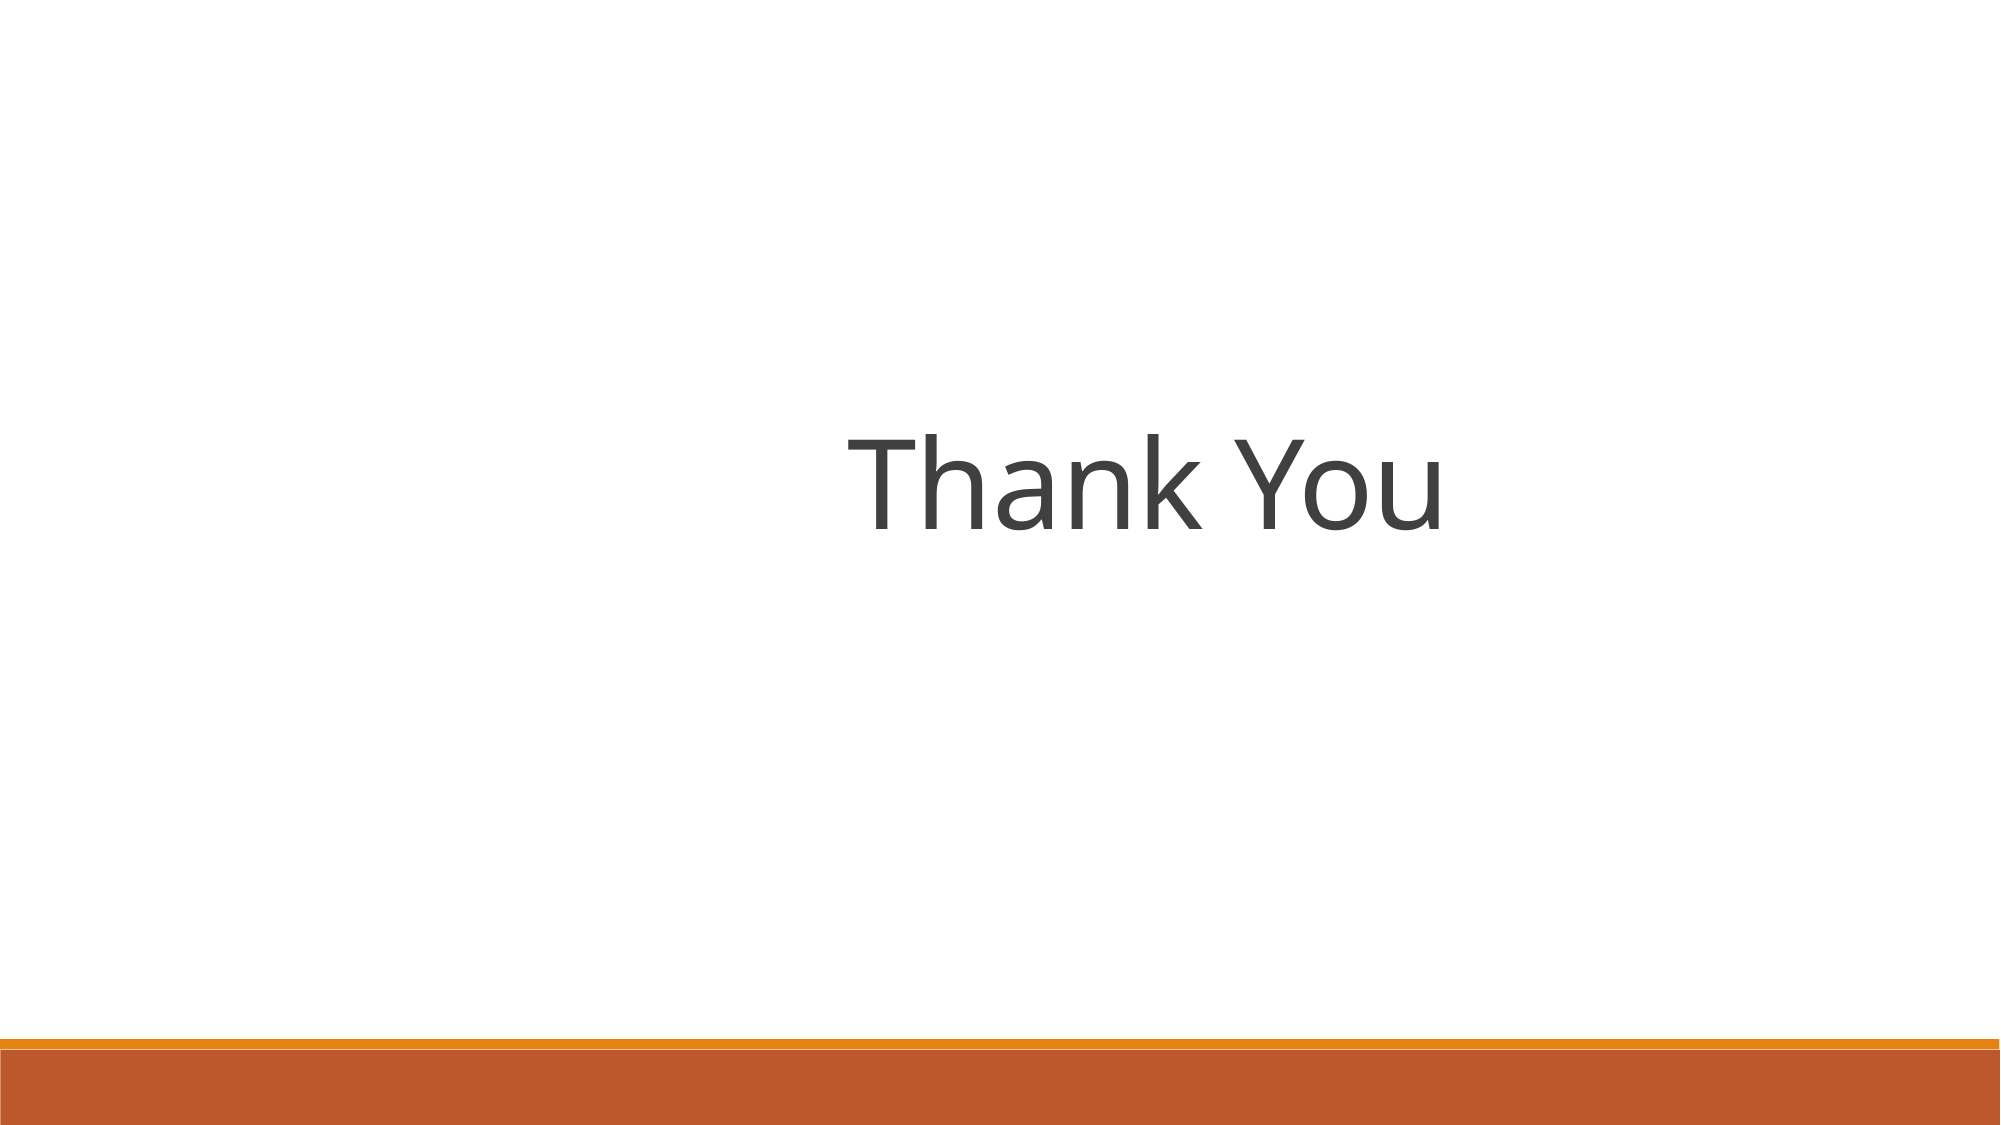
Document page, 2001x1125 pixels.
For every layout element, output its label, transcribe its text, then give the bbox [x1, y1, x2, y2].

title Thank You [202, 63, 2000, 563]
